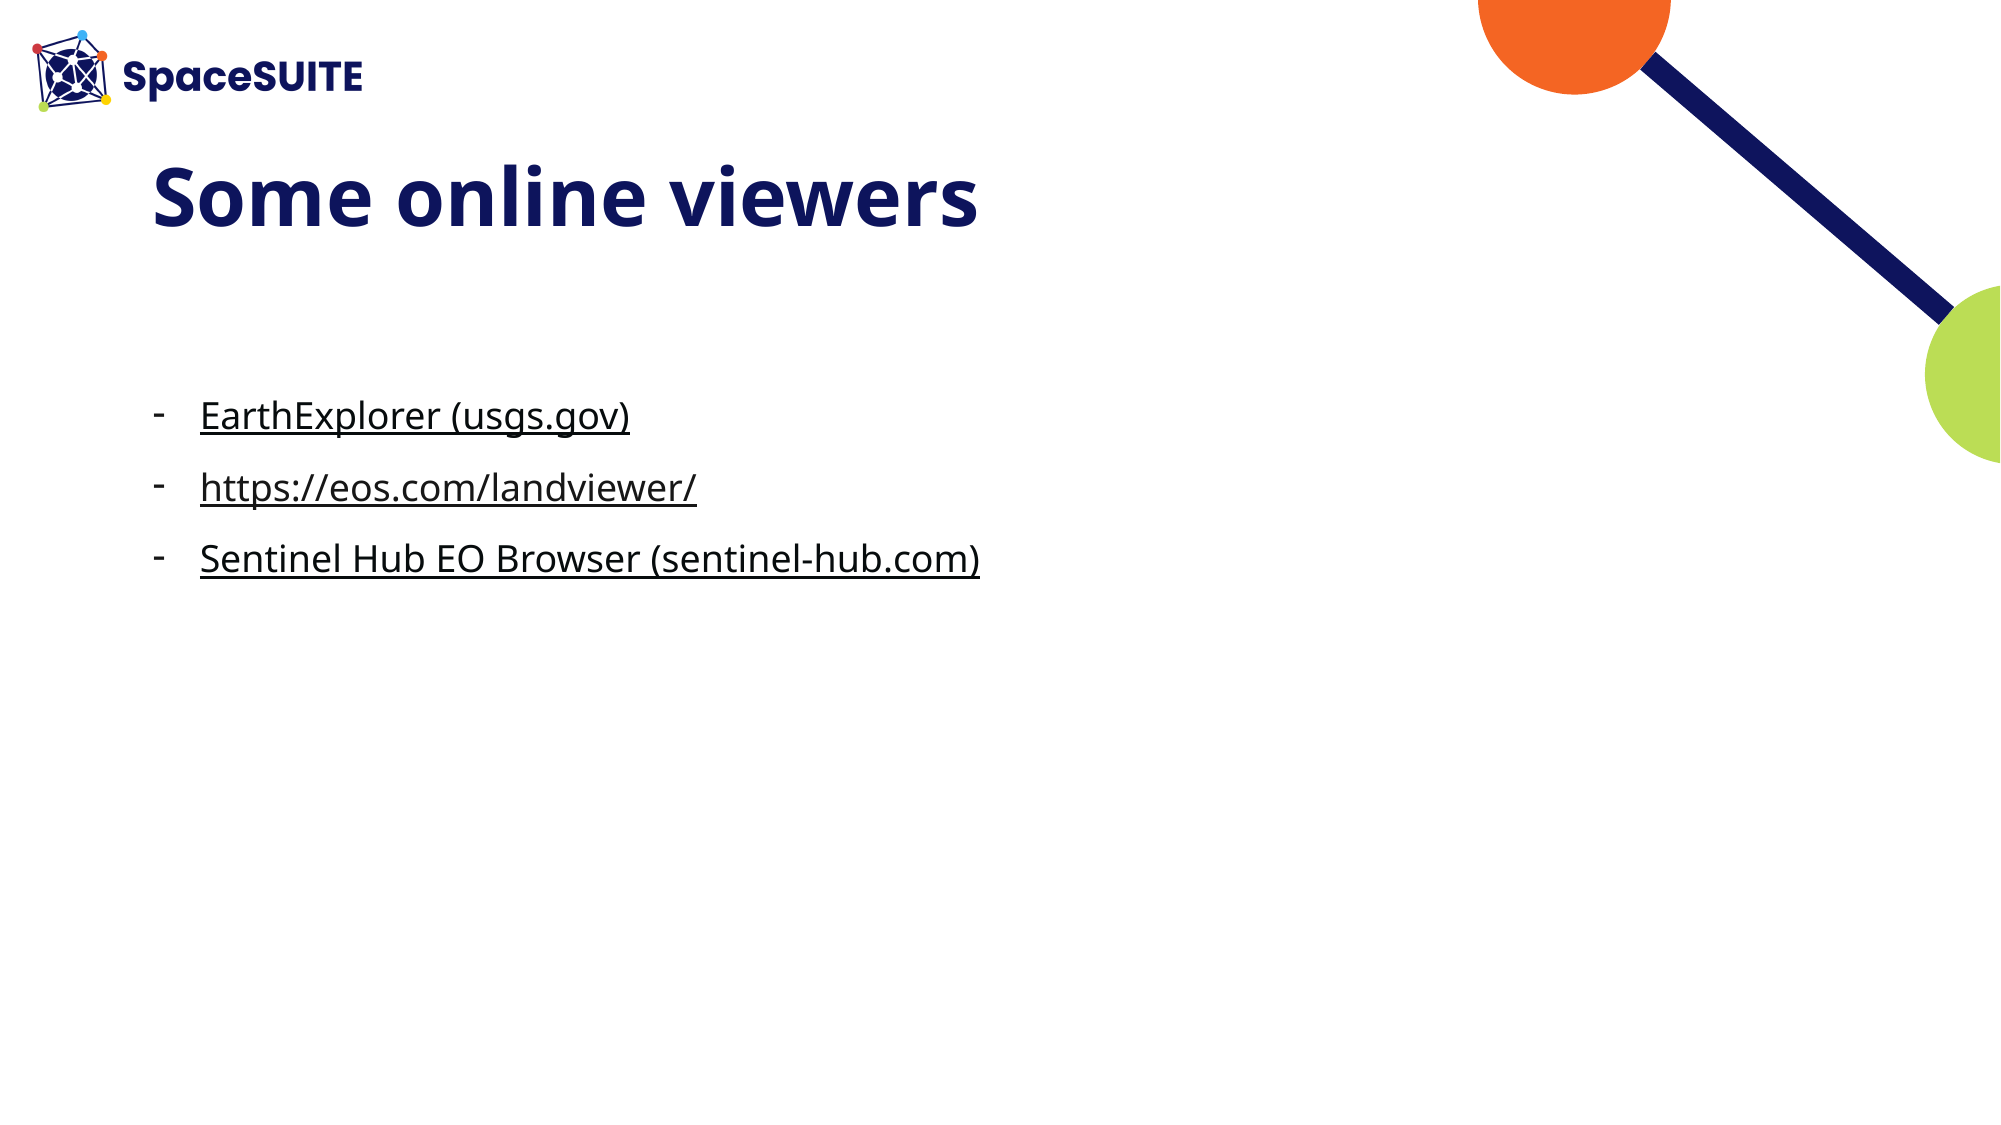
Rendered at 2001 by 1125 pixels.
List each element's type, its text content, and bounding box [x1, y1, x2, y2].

title Some online viewers [137, 138, 1672, 251]
picture [32, 30, 362, 112]
list EarthExplorer (usgs.gov) https://eos.com/landviewer/ Sentinel Hub EO Browser (sentinel-hub.com) [137, 384, 1842, 949]
